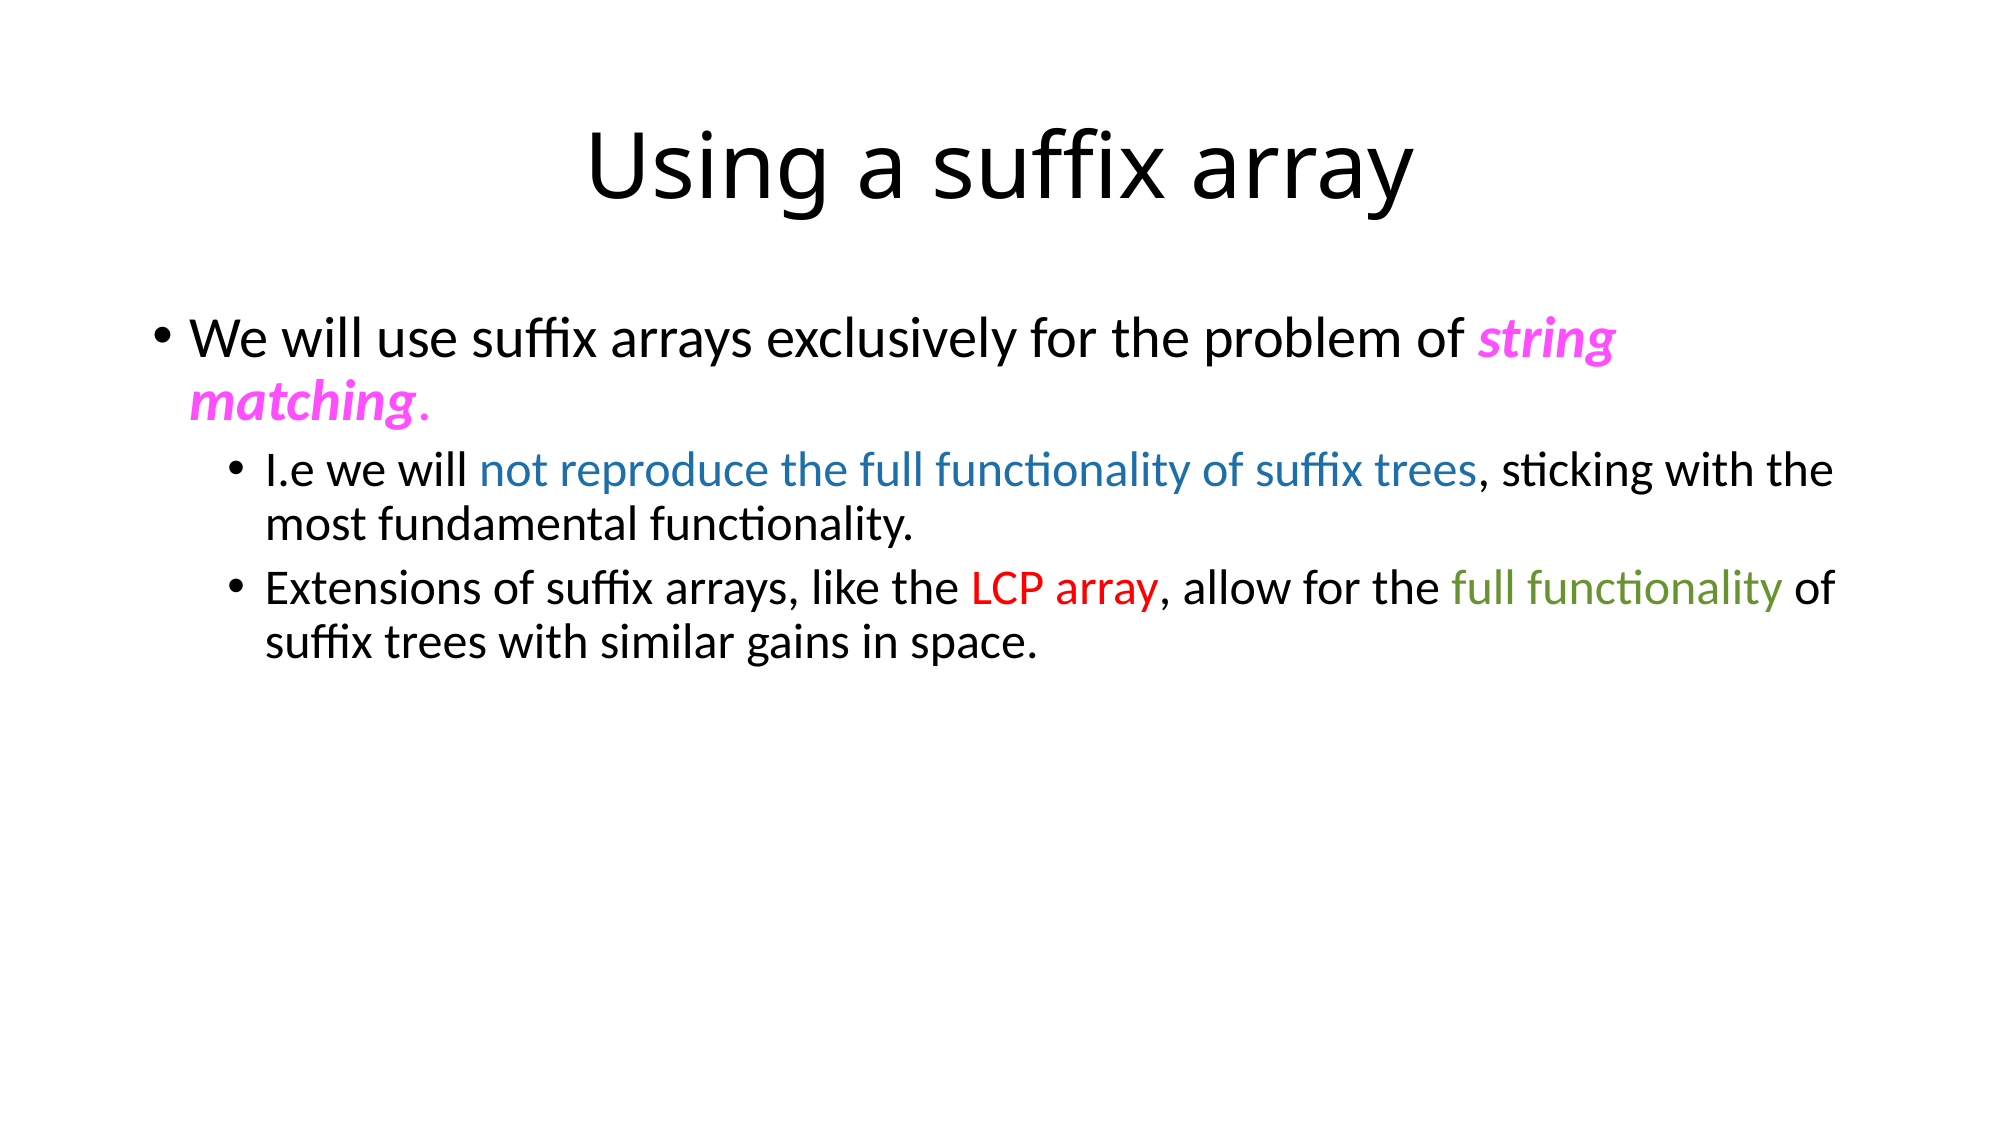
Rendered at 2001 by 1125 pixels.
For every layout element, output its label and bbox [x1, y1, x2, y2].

list [137, 299, 1863, 1014]
title [137, 59, 1863, 278]
